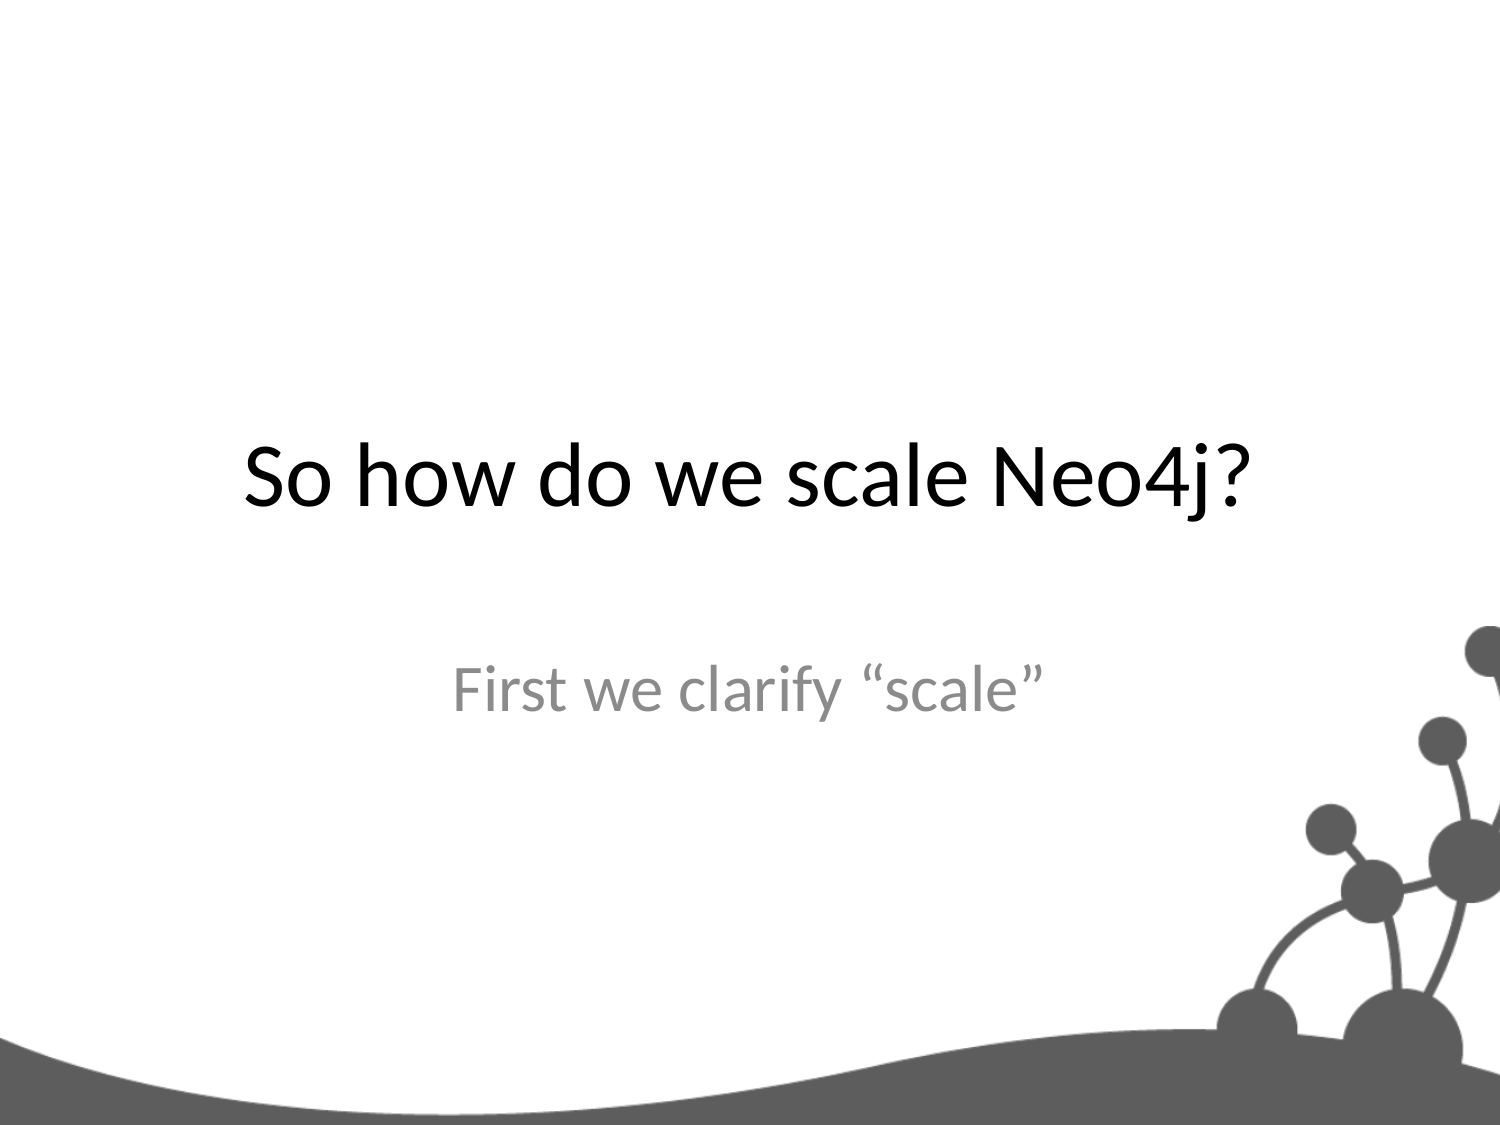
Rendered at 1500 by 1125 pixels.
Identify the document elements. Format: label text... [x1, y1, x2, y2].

title So how do we scale Neo4j? [112, 349, 1388, 591]
subtitle First we clarify “scale” [225, 637, 1275, 925]
